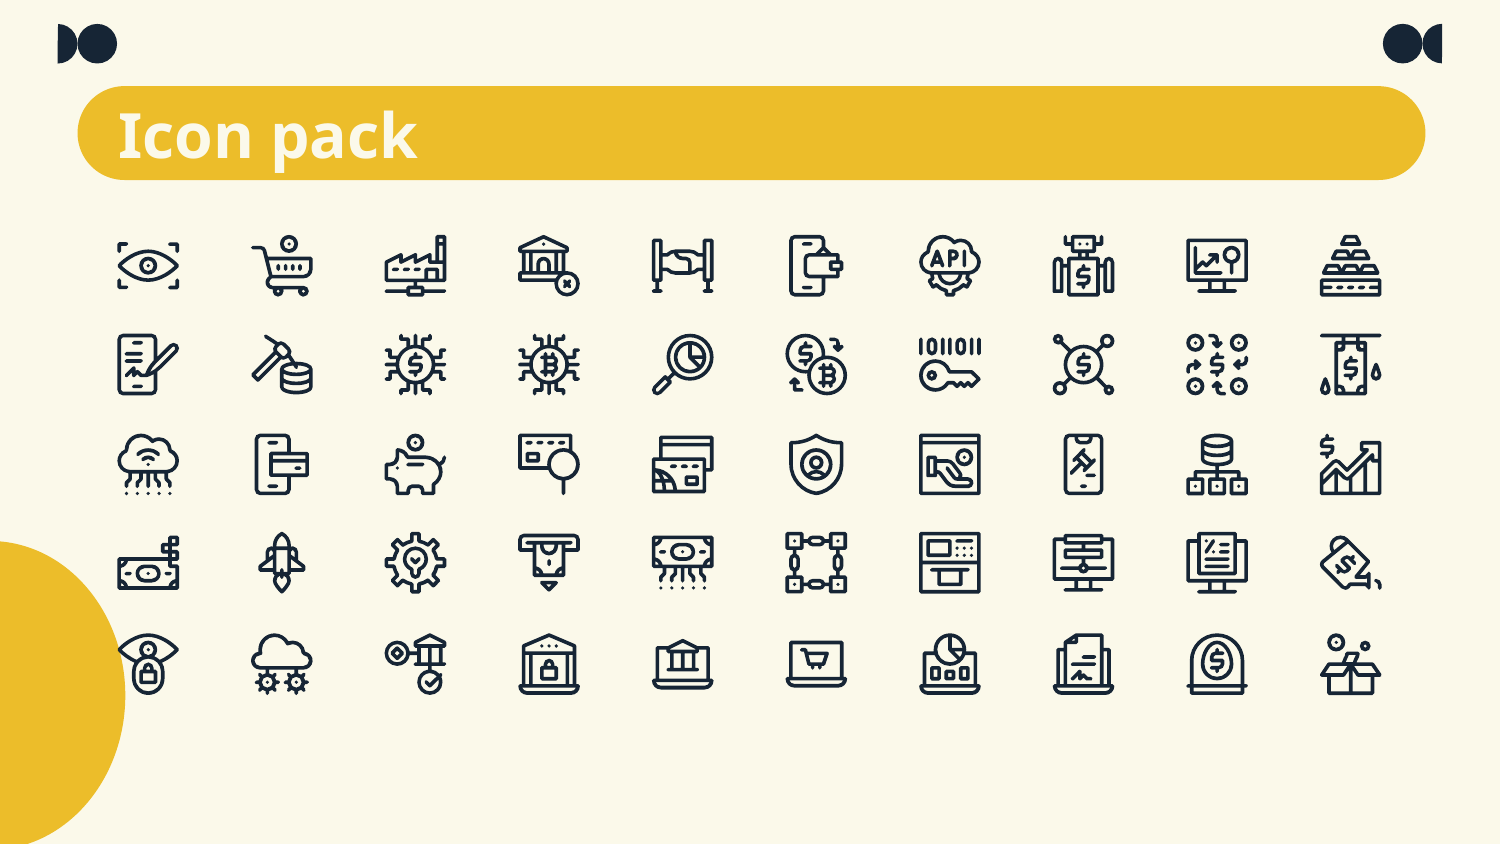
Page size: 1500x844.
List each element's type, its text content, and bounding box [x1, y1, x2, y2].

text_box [1186, 531, 1249, 594]
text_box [384, 433, 447, 496]
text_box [117, 633, 180, 696]
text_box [651, 435, 714, 494]
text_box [117, 433, 180, 496]
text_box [116, 242, 180, 290]
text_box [1319, 535, 1382, 591]
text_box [1186, 238, 1249, 294]
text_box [918, 633, 982, 696]
text_box [77, 86, 118, 180]
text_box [384, 333, 447, 396]
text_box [785, 640, 848, 688]
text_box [117, 535, 180, 590]
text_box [517, 433, 581, 496]
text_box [250, 234, 313, 297]
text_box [788, 234, 844, 297]
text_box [1185, 633, 1249, 696]
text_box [117, 333, 180, 396]
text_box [254, 433, 310, 496]
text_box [1319, 433, 1382, 496]
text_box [1052, 333, 1115, 396]
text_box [517, 234, 581, 297]
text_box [1063, 433, 1104, 496]
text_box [788, 433, 844, 496]
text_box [1319, 633, 1382, 696]
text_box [785, 333, 848, 396]
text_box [1319, 333, 1382, 396]
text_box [1319, 234, 1382, 297]
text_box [517, 533, 581, 592]
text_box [250, 633, 314, 696]
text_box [918, 234, 982, 297]
text_box [651, 638, 714, 690]
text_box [384, 234, 447, 297]
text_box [918, 531, 981, 594]
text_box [518, 633, 581, 696]
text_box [918, 337, 982, 392]
text_box [251, 334, 313, 395]
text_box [918, 433, 981, 496]
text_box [651, 535, 714, 591]
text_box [651, 333, 714, 396]
title Icon pack [118, 86, 1382, 180]
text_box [384, 531, 447, 594]
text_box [1052, 633, 1115, 696]
text_box [651, 238, 714, 293]
text_box [1382, 86, 1426, 180]
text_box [1052, 234, 1115, 297]
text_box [517, 333, 581, 396]
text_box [785, 531, 848, 594]
text_box [258, 531, 306, 594]
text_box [384, 633, 447, 696]
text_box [1186, 433, 1249, 496]
text_box [1052, 533, 1115, 592]
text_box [1186, 333, 1249, 396]
